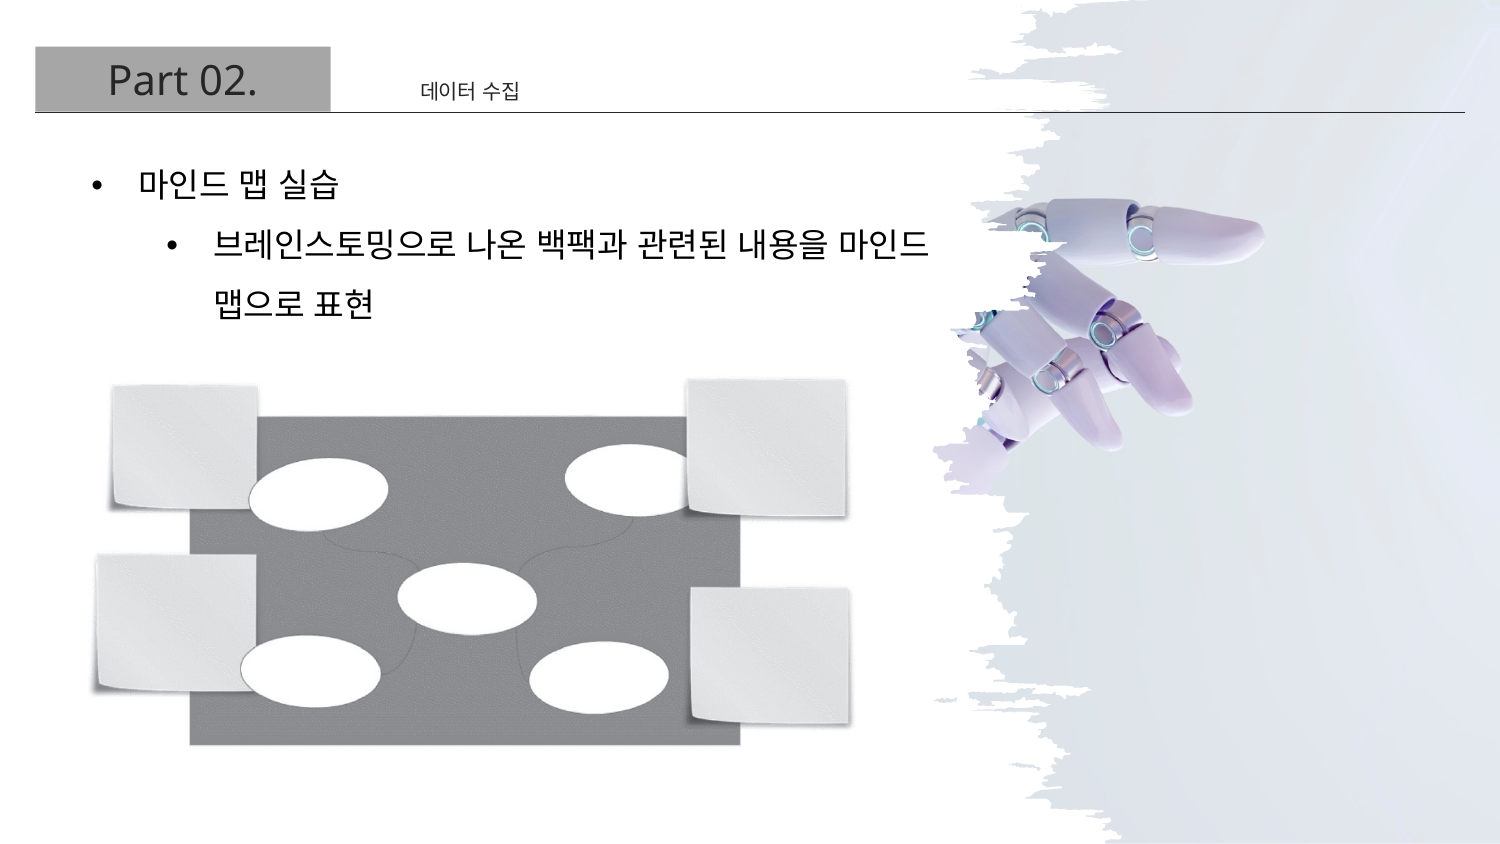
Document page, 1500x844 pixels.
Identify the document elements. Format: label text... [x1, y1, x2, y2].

text_box 데이터 수집 [316, 71, 625, 111]
picture [86, 0, 1500, 844]
text_box 마인드 맵 실습 브레인스토밍으로 나온 백팩과 관련된 내용을 마인드 맵으로 표현 [76, 137, 850, 332]
text_box Part 02. [35, 46, 331, 111]
